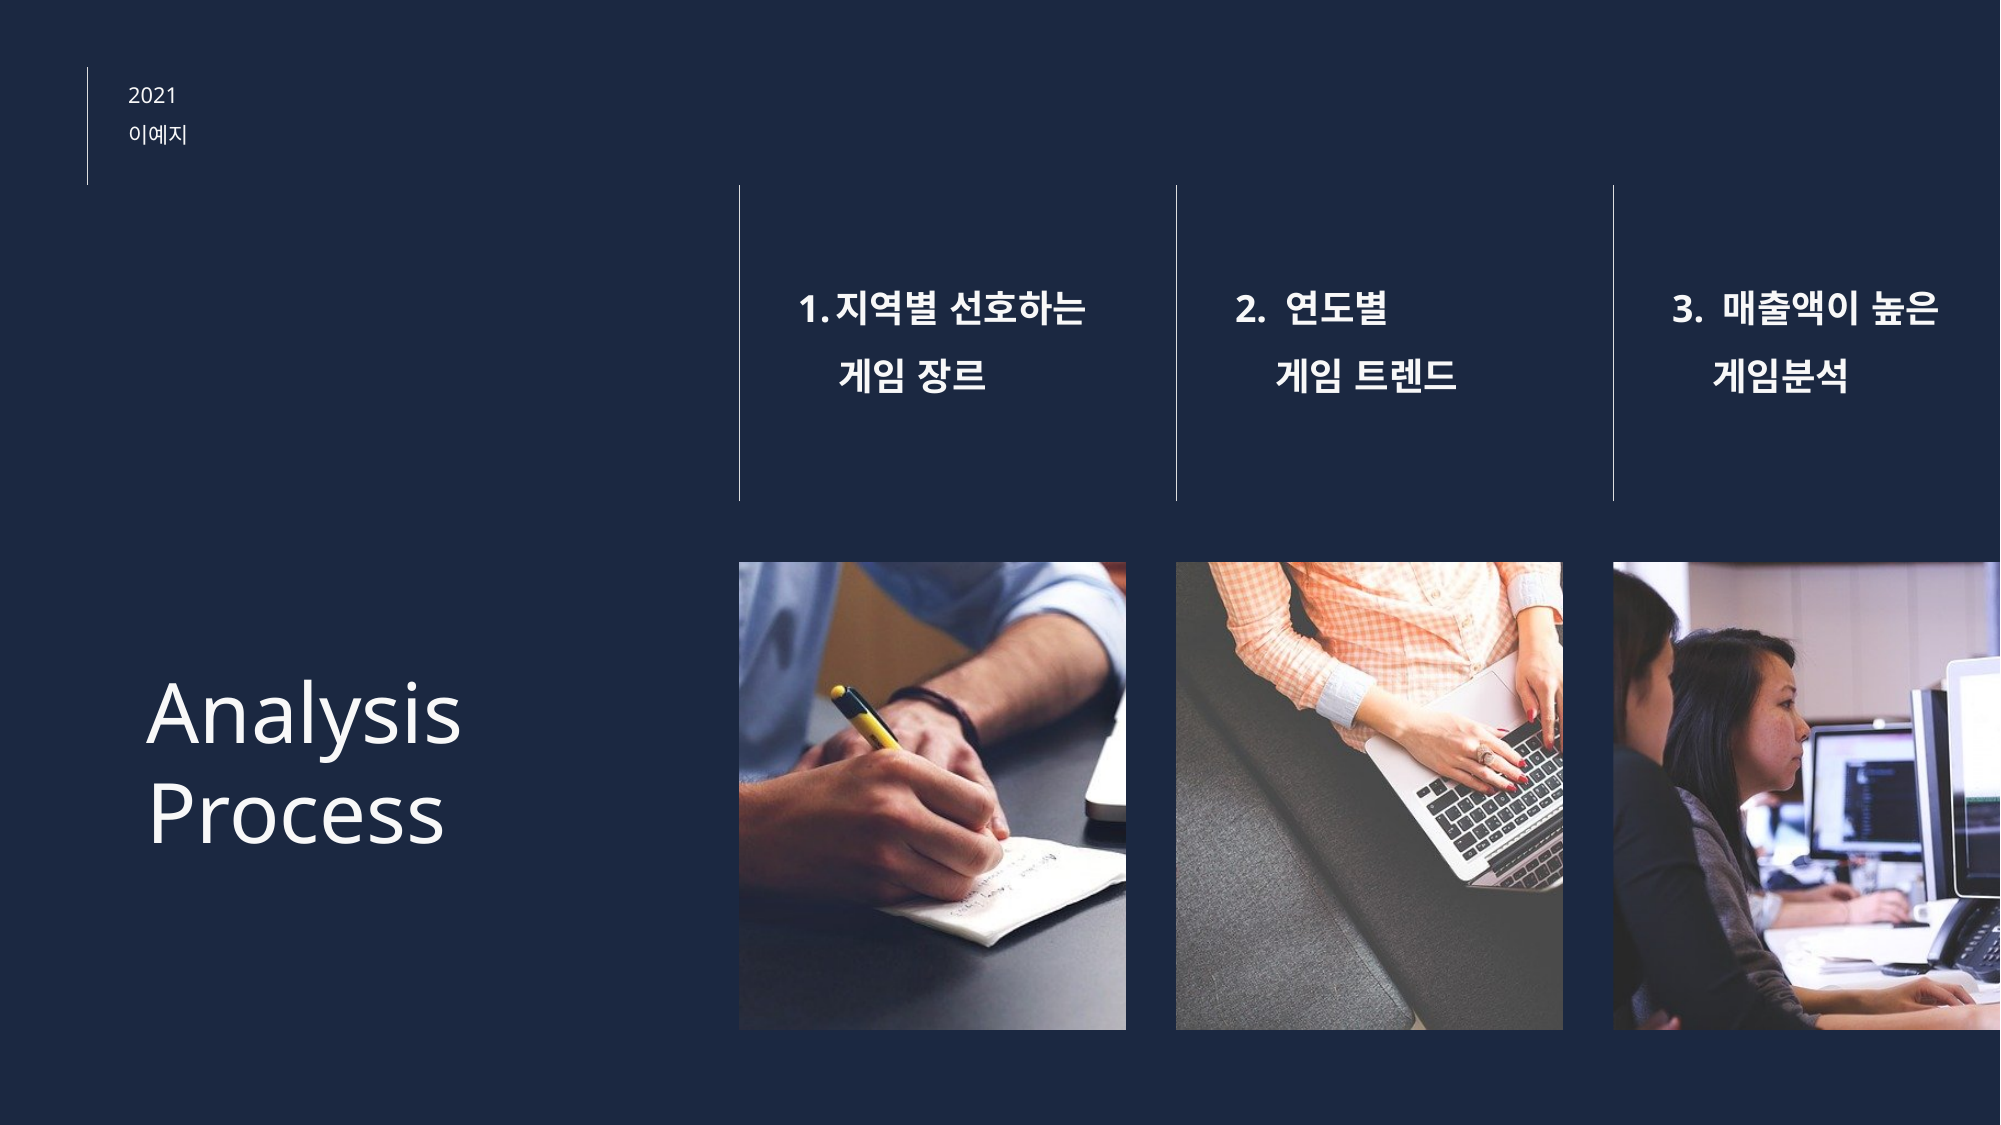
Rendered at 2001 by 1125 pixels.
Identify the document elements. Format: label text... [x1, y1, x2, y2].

picture [1613, 562, 2000, 1030]
text_box 3. 매출액이 높은 게임분석 [1657, 255, 1987, 406]
picture [1176, 562, 1563, 1030]
text_box 지역별 선호하는 게임 장르 [783, 255, 1144, 406]
picture [739, 562, 1126, 1030]
text_box Analysis Process [131, 653, 739, 868]
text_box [87, 61, 458, 186]
text_box 2. 연도별 게임 트렌드 [1220, 255, 1550, 406]
